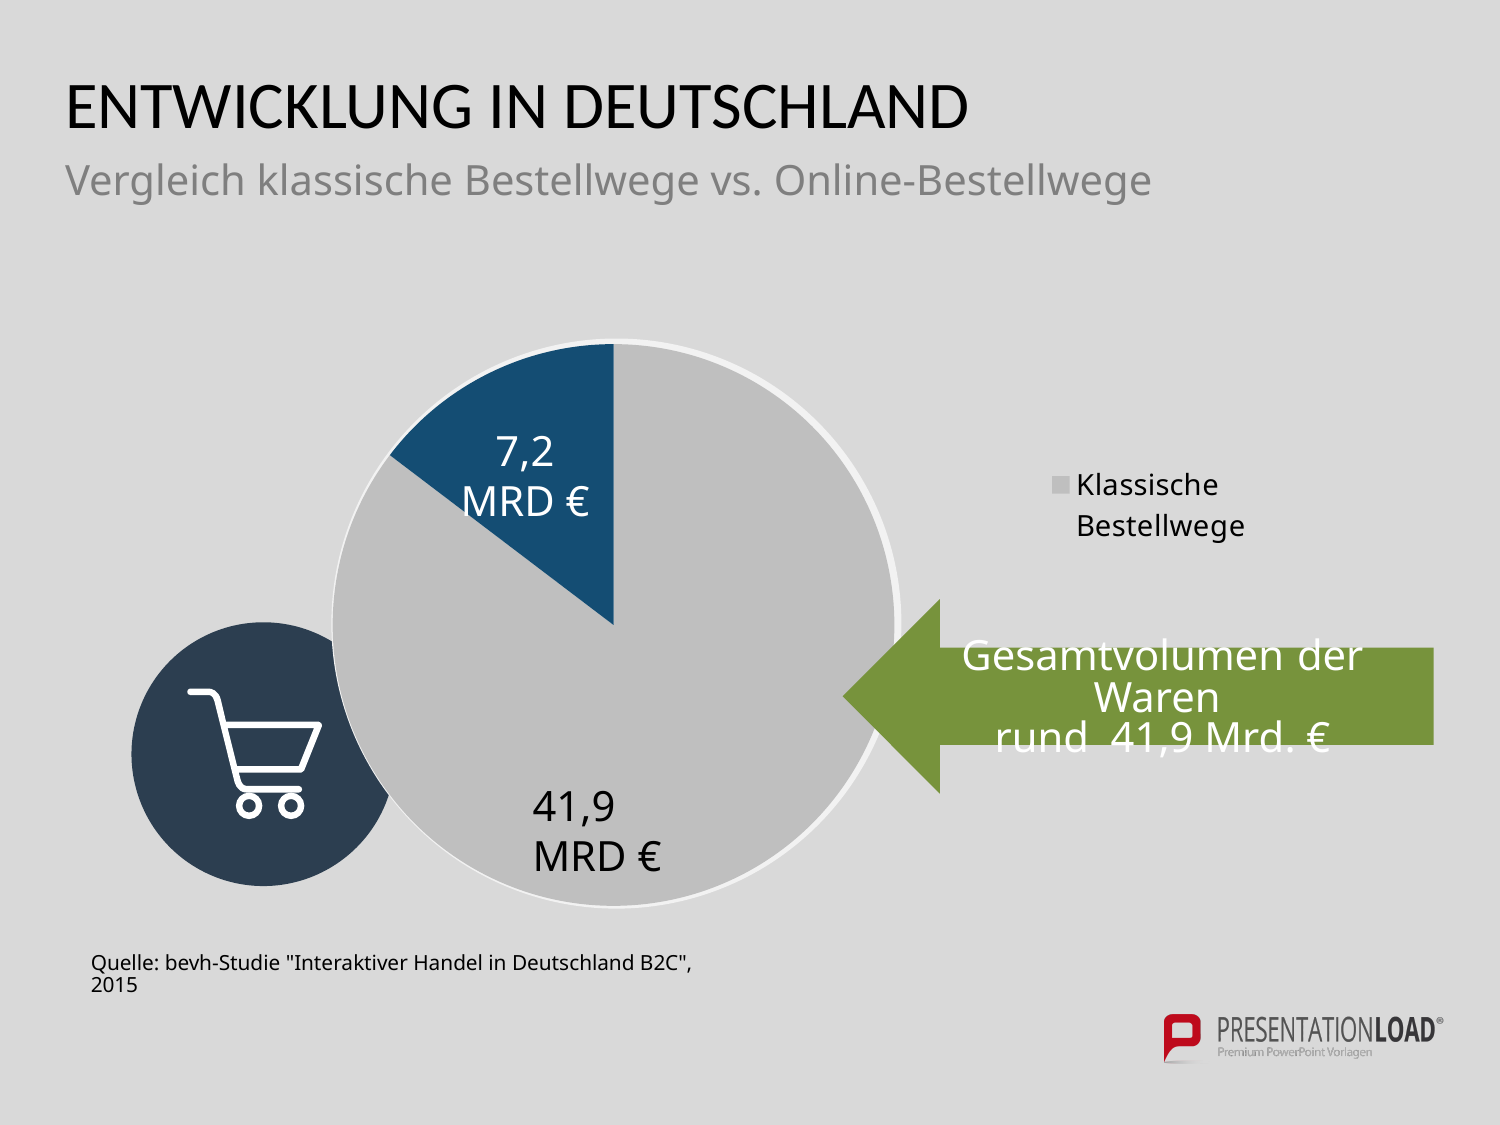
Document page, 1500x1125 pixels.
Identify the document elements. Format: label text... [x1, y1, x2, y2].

list Vergleich klassische Bestellwege vs. Online-Bestellwege [64, 159, 1435, 248]
text_box Quelle: bevh-Studie "Interaktiver Handel in Deutschland B2C", 2015 [89, 950, 730, 989]
text_box Gesamtvolumen der Waren rund 41,9 Mrd. € [1372, 645, 1436, 748]
picture [1164, 1012, 1445, 1064]
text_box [187, 332, 1367, 918]
title ENTWICKLUNG IN DEUTSCHLAND [64, 70, 1435, 159]
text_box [131, 621, 182, 887]
